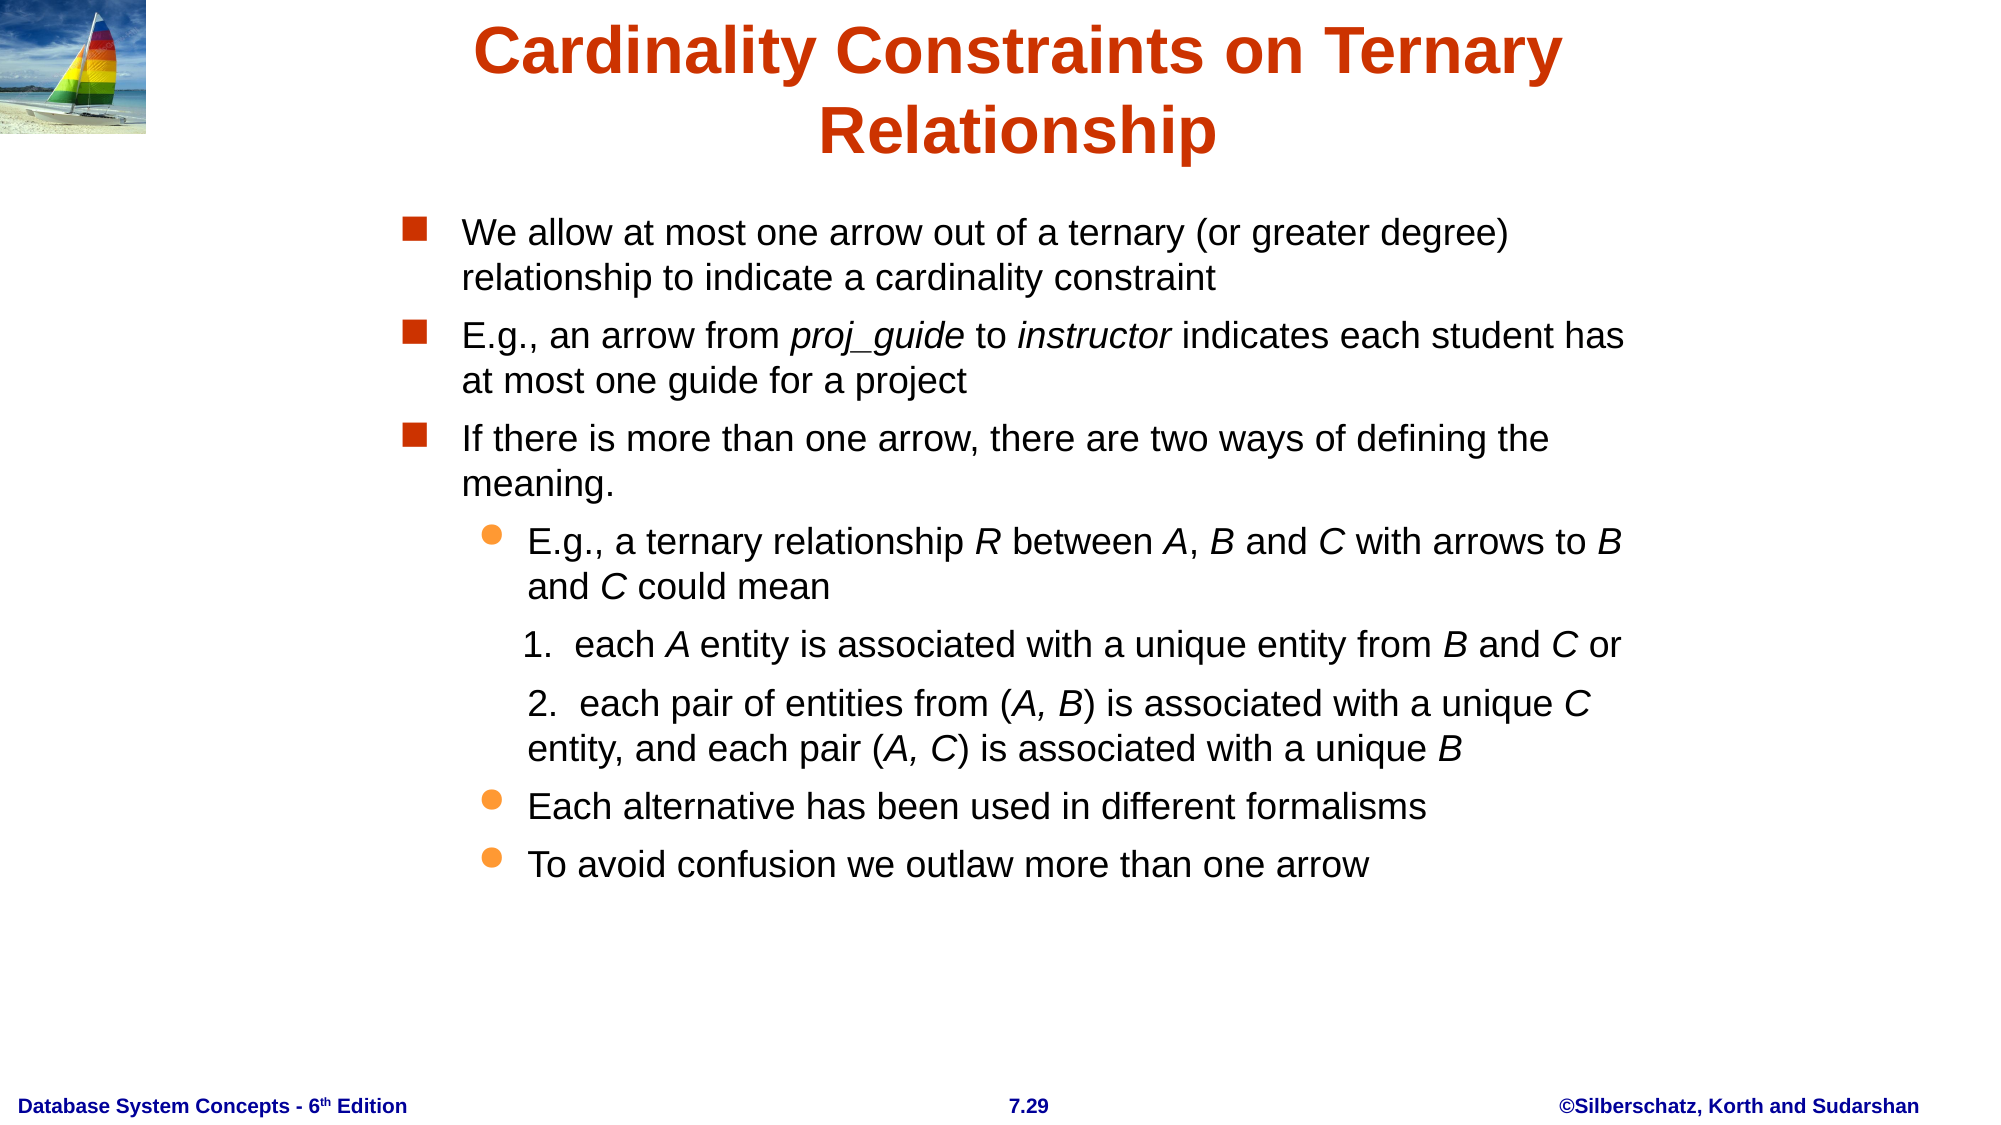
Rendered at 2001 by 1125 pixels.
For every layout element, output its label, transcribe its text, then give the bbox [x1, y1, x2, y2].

title Cardinality Constraints on Ternary Relationship [356, 73, 1682, 175]
list We allow at most one arrow out of a ternary (or greater degree) relationship to indicate a cardinality constraint E.g., an arrow from proj_guide to instructor indicates each student has at most one guide for a project If there is more than one arrow, there are two ways of defining the meaning. E.g., a ternary relationship R between A, B and C with arrows to B and C could mean 1. each A entity is associated with a unique entity from B and C or 2. each pair of entities from (A, B) is associated with a unique C entity, and each pair (A, C) is associated with a unique B Each alternative has been used in different formalisms To avoid confusion we outlaw more than one arrow [390, 200, 1655, 1052]
picture [0, 0, 146, 134]
